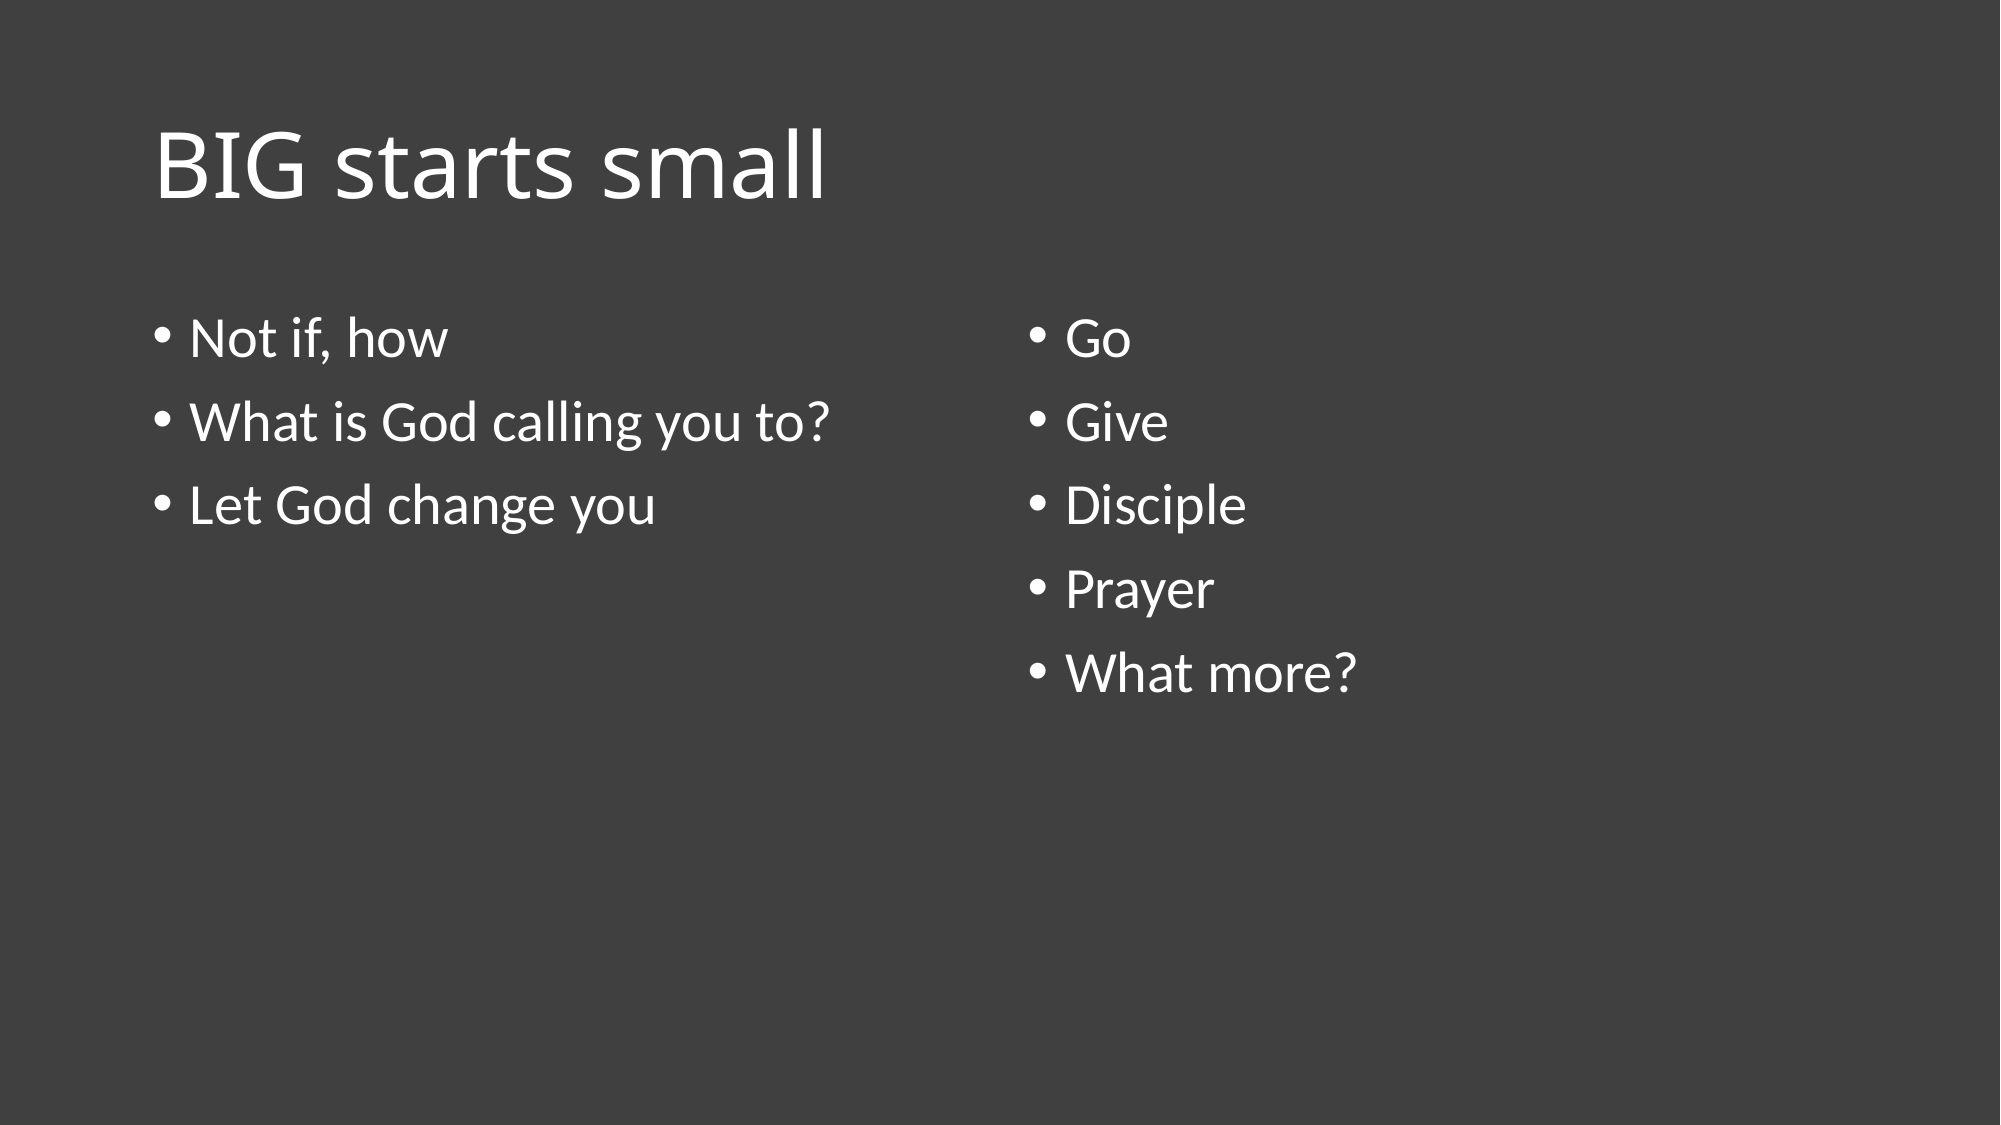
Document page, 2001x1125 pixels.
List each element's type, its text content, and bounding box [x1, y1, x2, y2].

list Go Give Disciple Prayer What more? [1012, 299, 1863, 1014]
title BIG starts small [137, 59, 1863, 278]
list Not if, how What is God calling you to? Let God change you [137, 299, 988, 1014]
